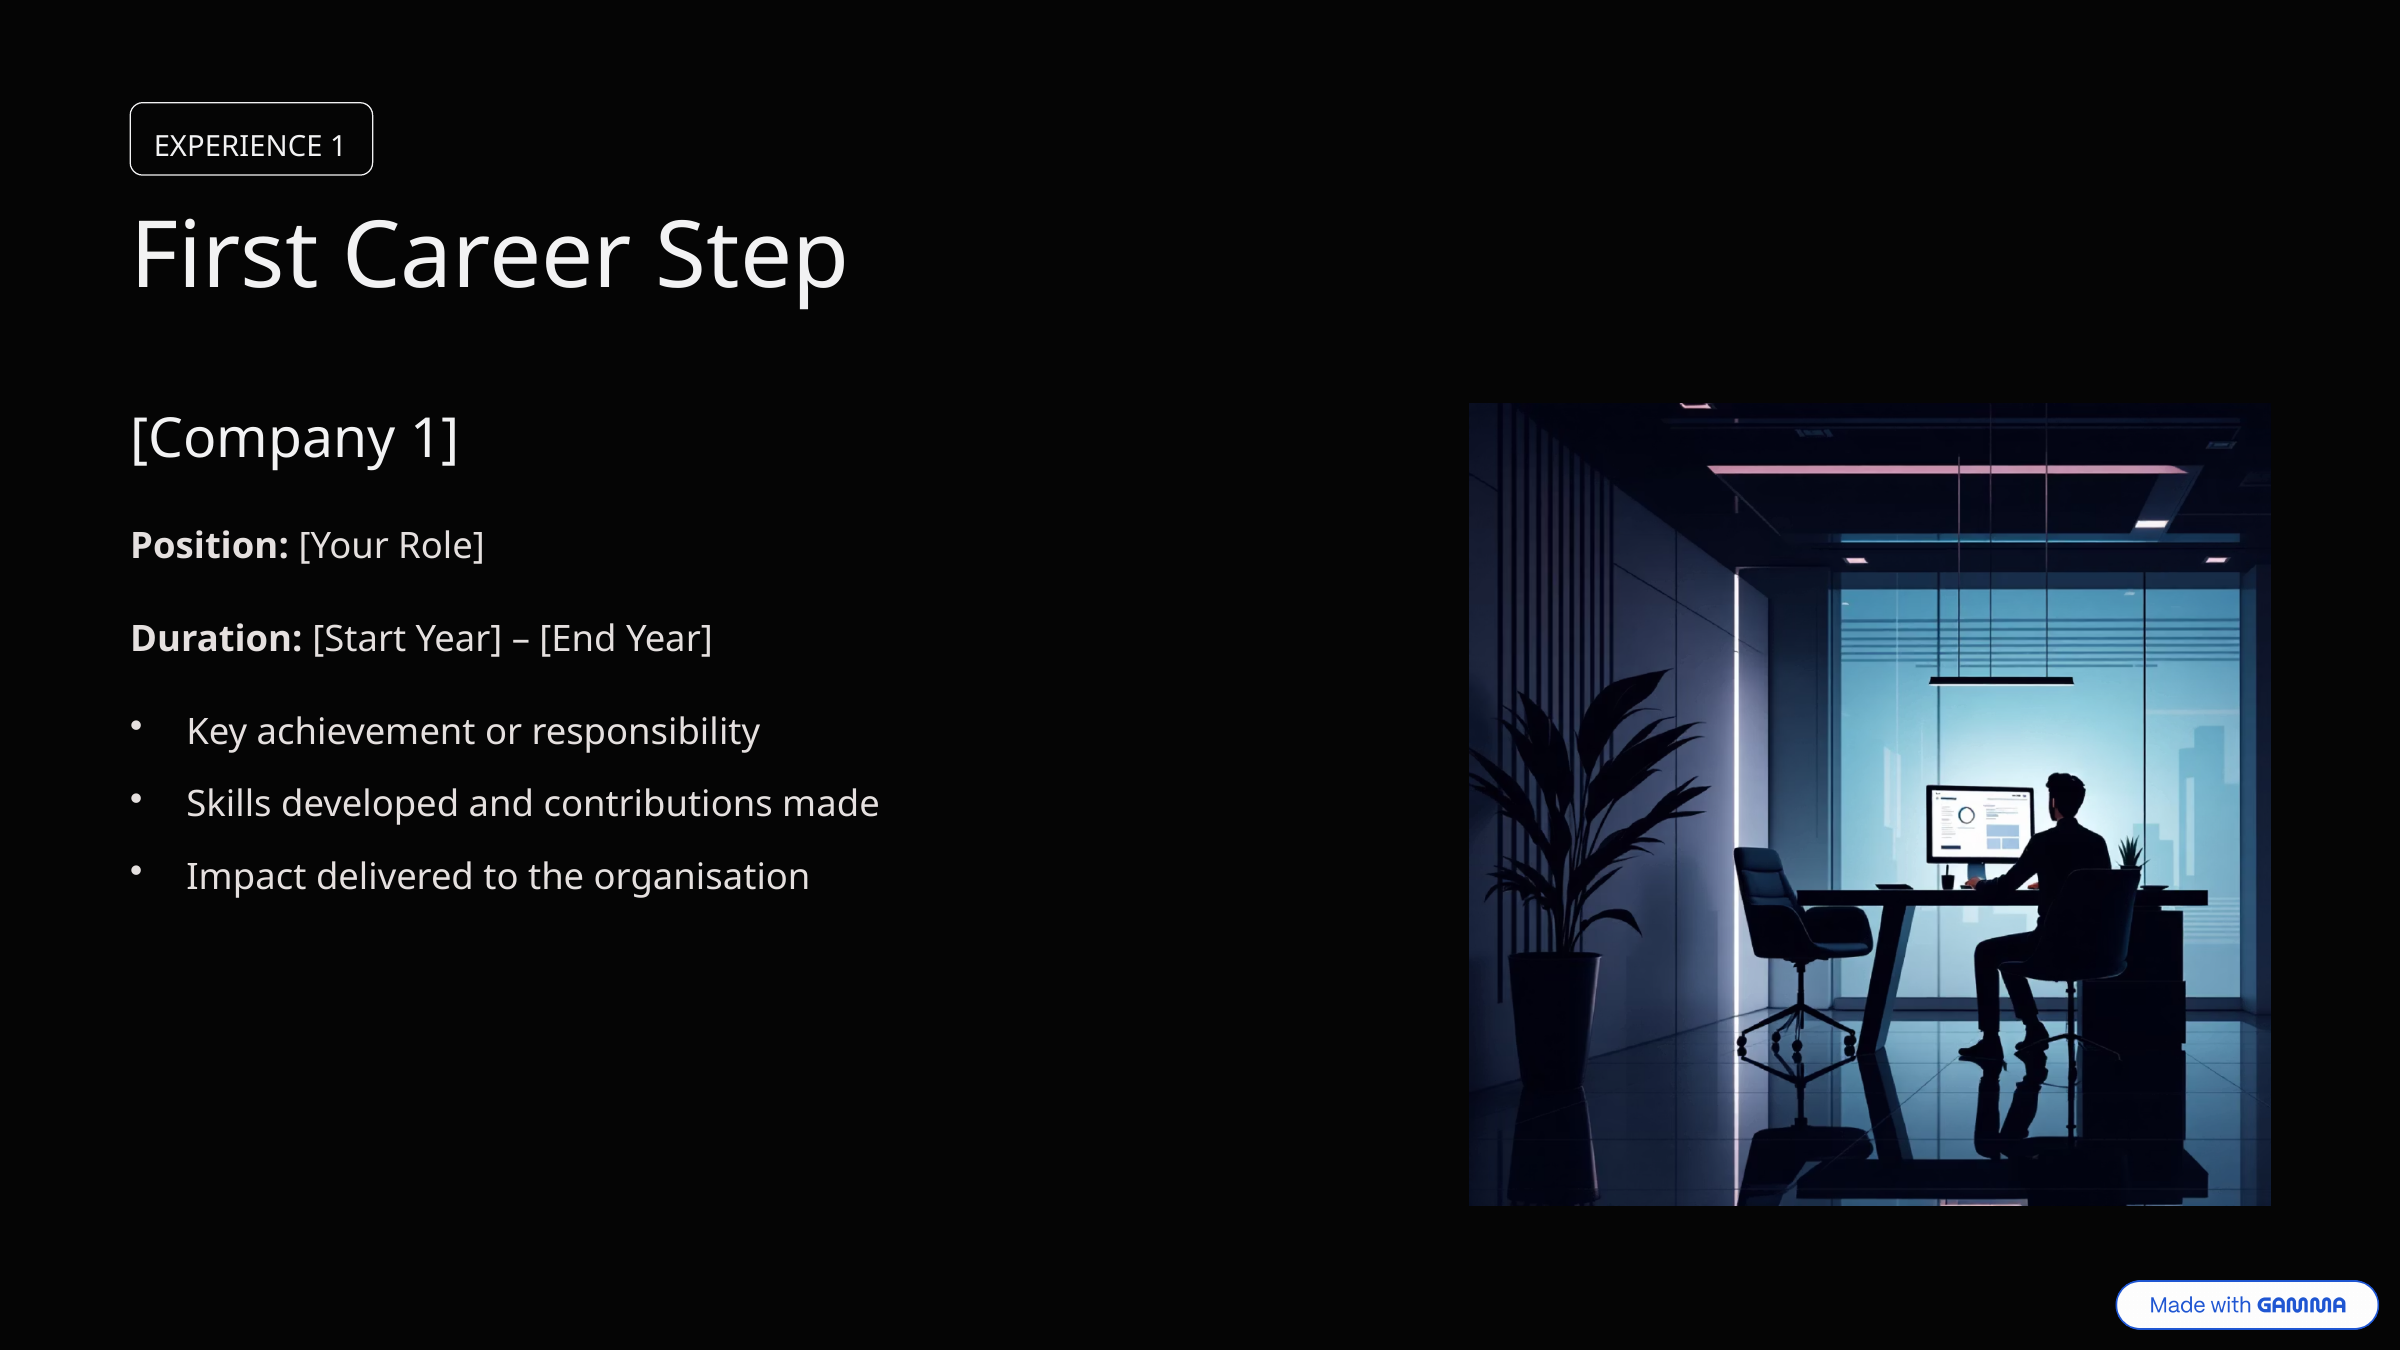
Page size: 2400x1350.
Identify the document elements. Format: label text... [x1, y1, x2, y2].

text_box Duration: [Start Year] – [End Year] [130, 599, 1378, 659]
text_box Skills developed and contributions made [130, 764, 1378, 825]
text_box Key achievement or responsibility [130, 692, 1378, 752]
text_box [130, 102, 373, 176]
text_box Position: [Your Role] [130, 506, 1378, 566]
text_box Impact delivered to the organisation [130, 837, 1378, 897]
text_box EXPERIENCE 1 [153, 115, 349, 163]
picture [1469, 403, 2271, 1206]
picture [2106, 1271, 2389, 1339]
text_box First Career Step [130, 190, 1061, 307]
text_box [Company 1] [130, 399, 689, 470]
